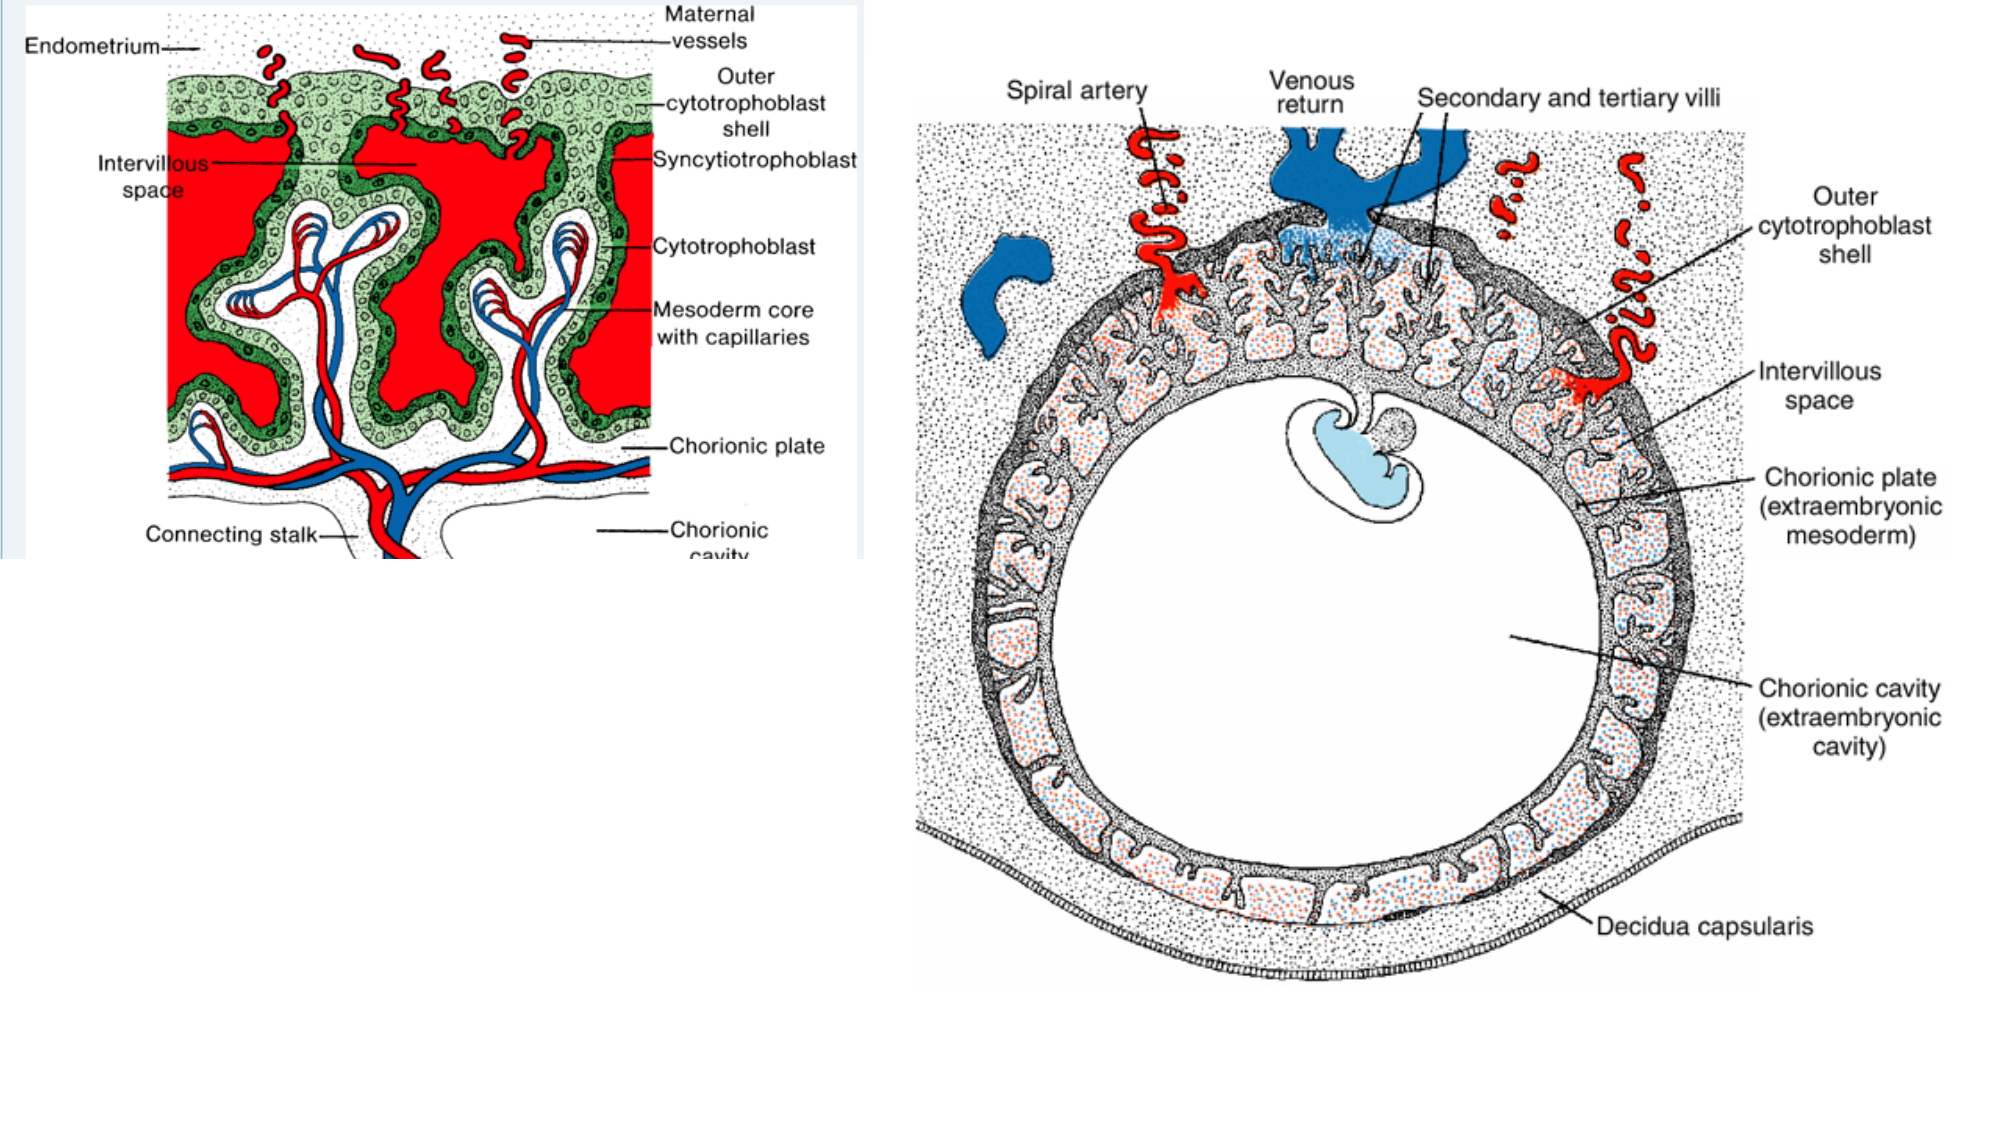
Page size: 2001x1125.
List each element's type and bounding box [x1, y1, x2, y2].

list [0, 0, 865, 559]
picture [864, 59, 1963, 988]
